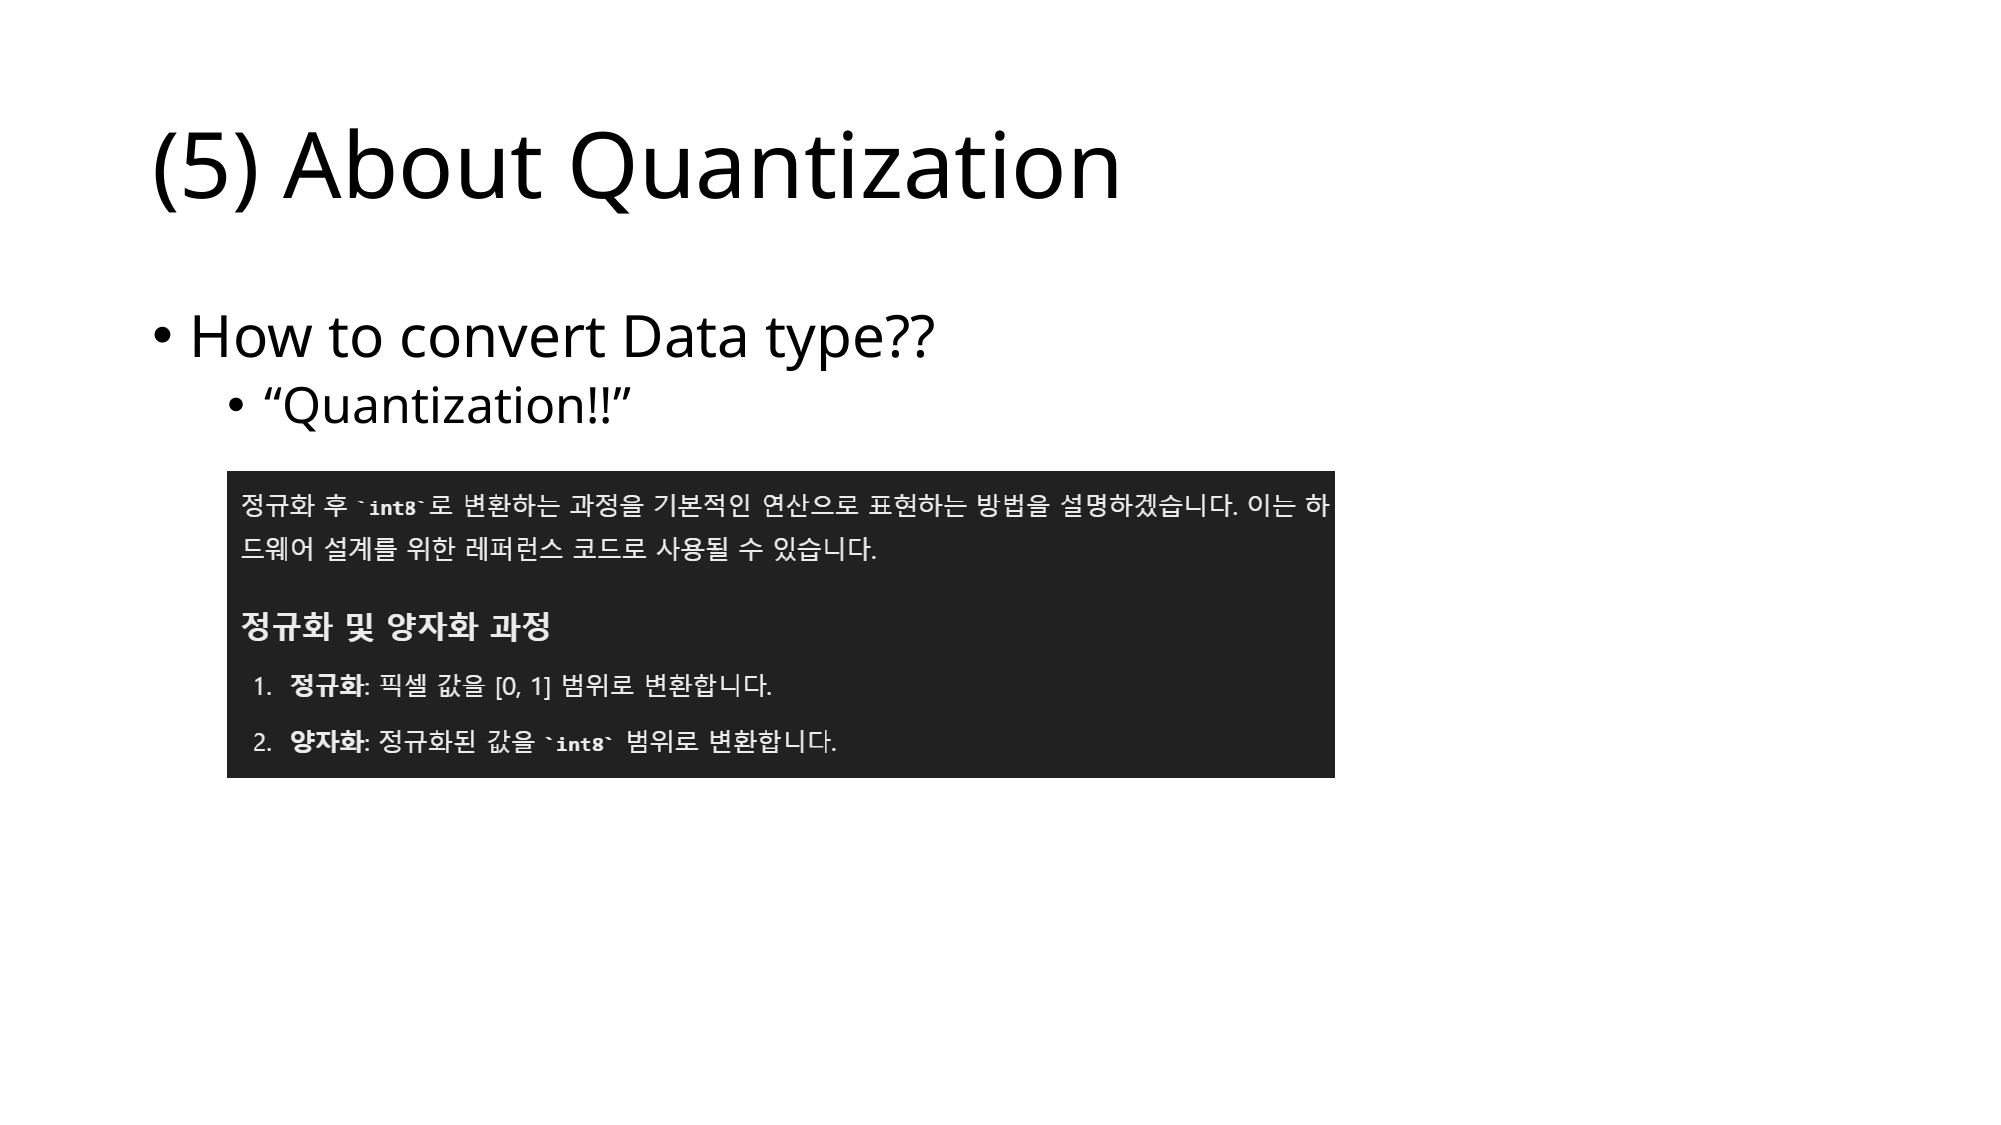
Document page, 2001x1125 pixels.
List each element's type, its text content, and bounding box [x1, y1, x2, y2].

picture [226, 470, 1336, 779]
list How to convert Data type?? “Quantization!!” [137, 299, 1863, 1014]
title (5) About Quantization [137, 59, 1863, 278]
